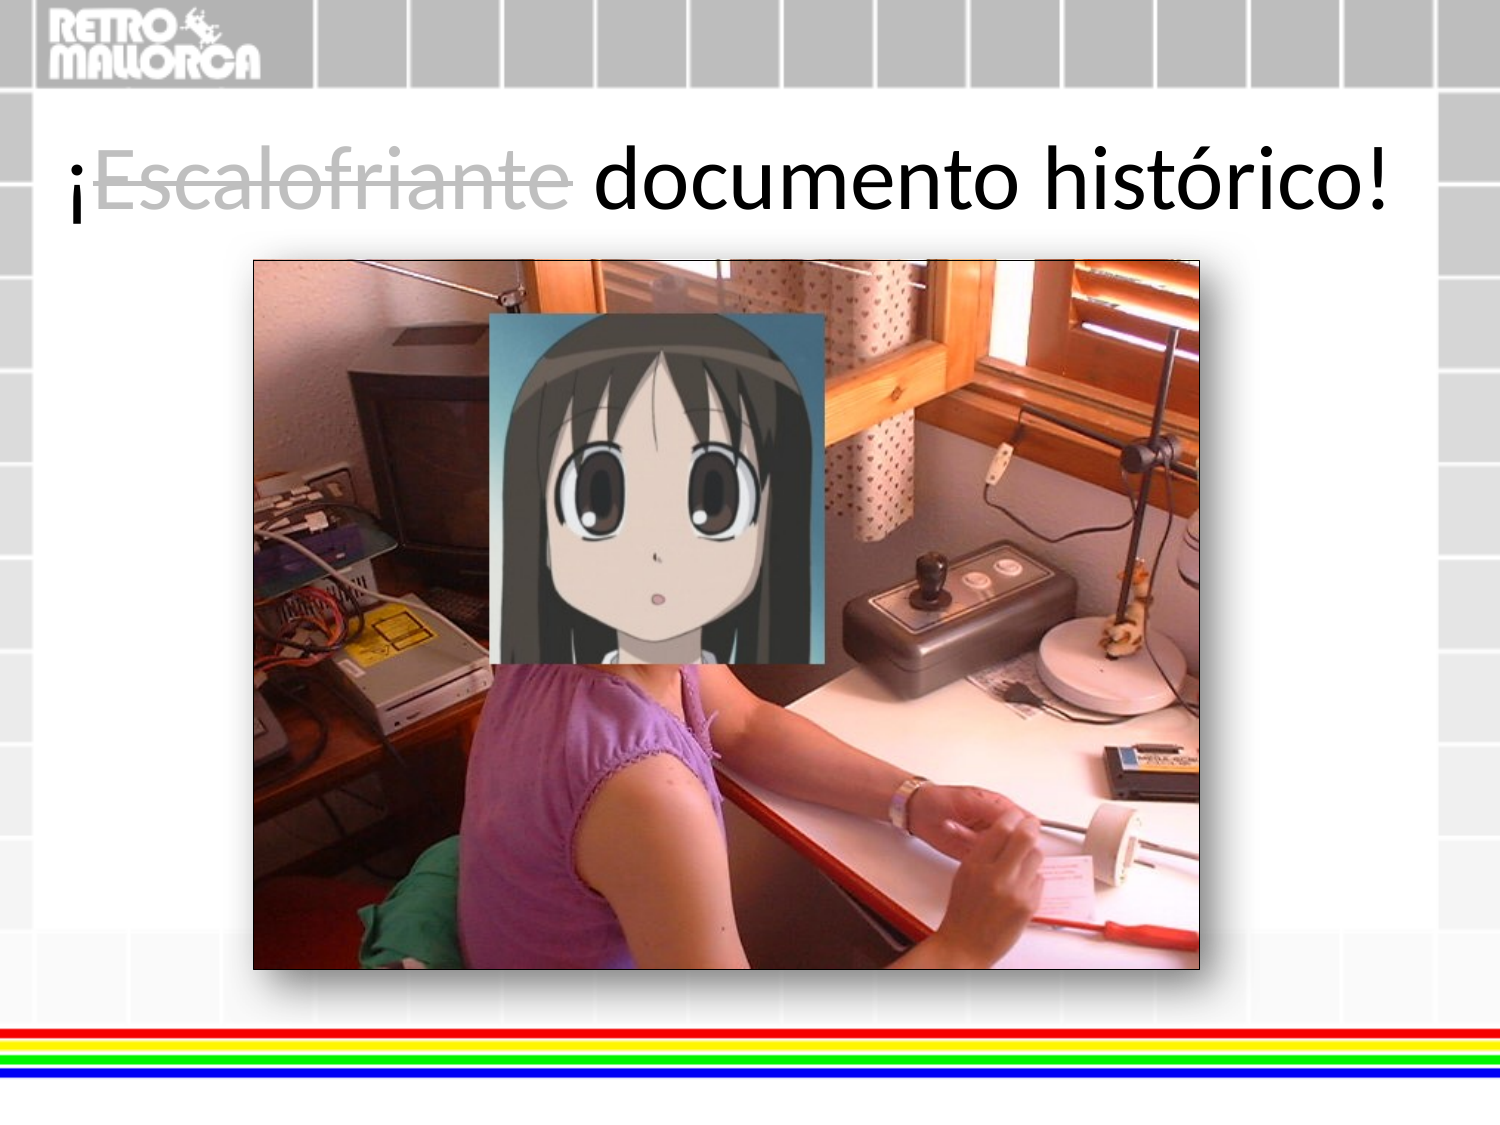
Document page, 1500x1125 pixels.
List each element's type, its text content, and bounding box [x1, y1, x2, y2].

picture [0, 0, 1500, 1125]
list [53, 278, 1447, 1022]
text_box ¡Escalofriante documento histórico! [35, 66, 1422, 279]
